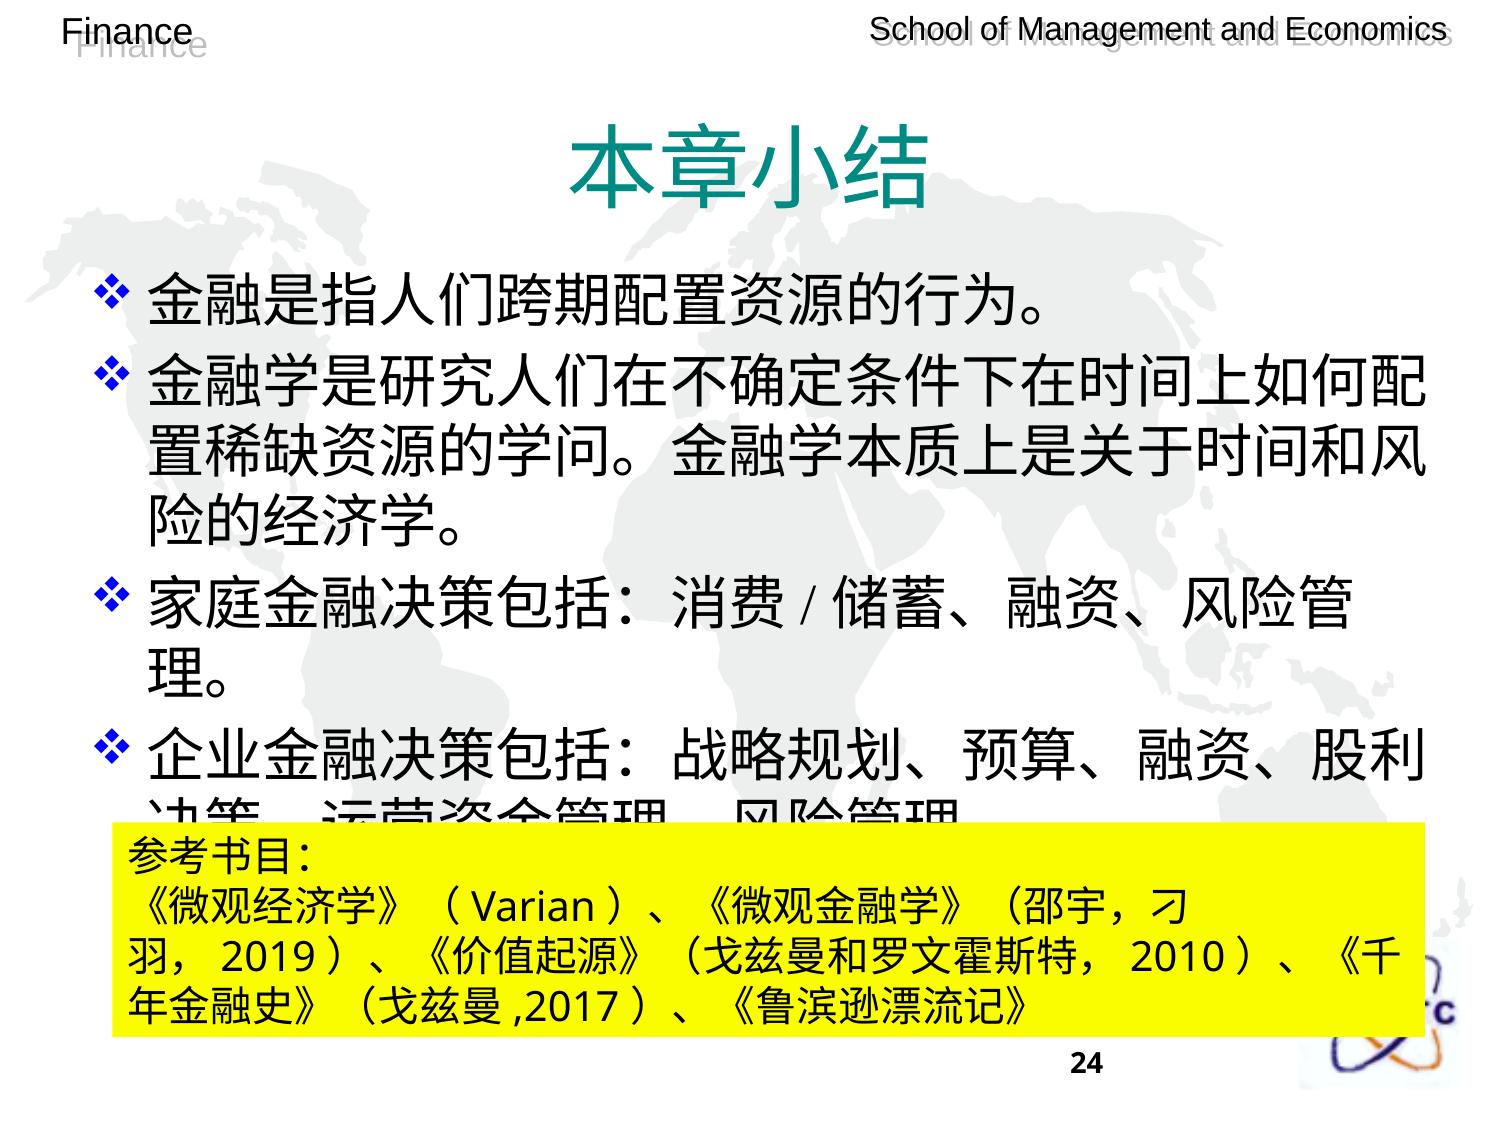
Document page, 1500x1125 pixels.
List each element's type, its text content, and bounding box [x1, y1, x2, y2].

list 金融是指人们跨期配置资源的行为。 金融学是研究人们在不确定条件下在时间上如何配置稀缺资源的学问。金融学本质上是关于时间和风险的经济学。 家庭金融决策包括：消费/储蓄、融资、风险管理。 企业金融决策包括：战略规划、预算、融资、股利决策、运营资金管理、风险管理。 [75, 255, 1471, 931]
text_box 参考书目： 《微观经济学》（Varian）、《微观金融学》（邵宇，刁羽，2019）、《价值起源》（戈兹曼和罗文霍斯特，2010）、《千年金融史》（戈兹曼,2017）、《鲁滨逊漂流记》 [112, 822, 1425, 1038]
title 本章小结 [75, 101, 1425, 233]
picture [1299, 937, 1459, 1090]
